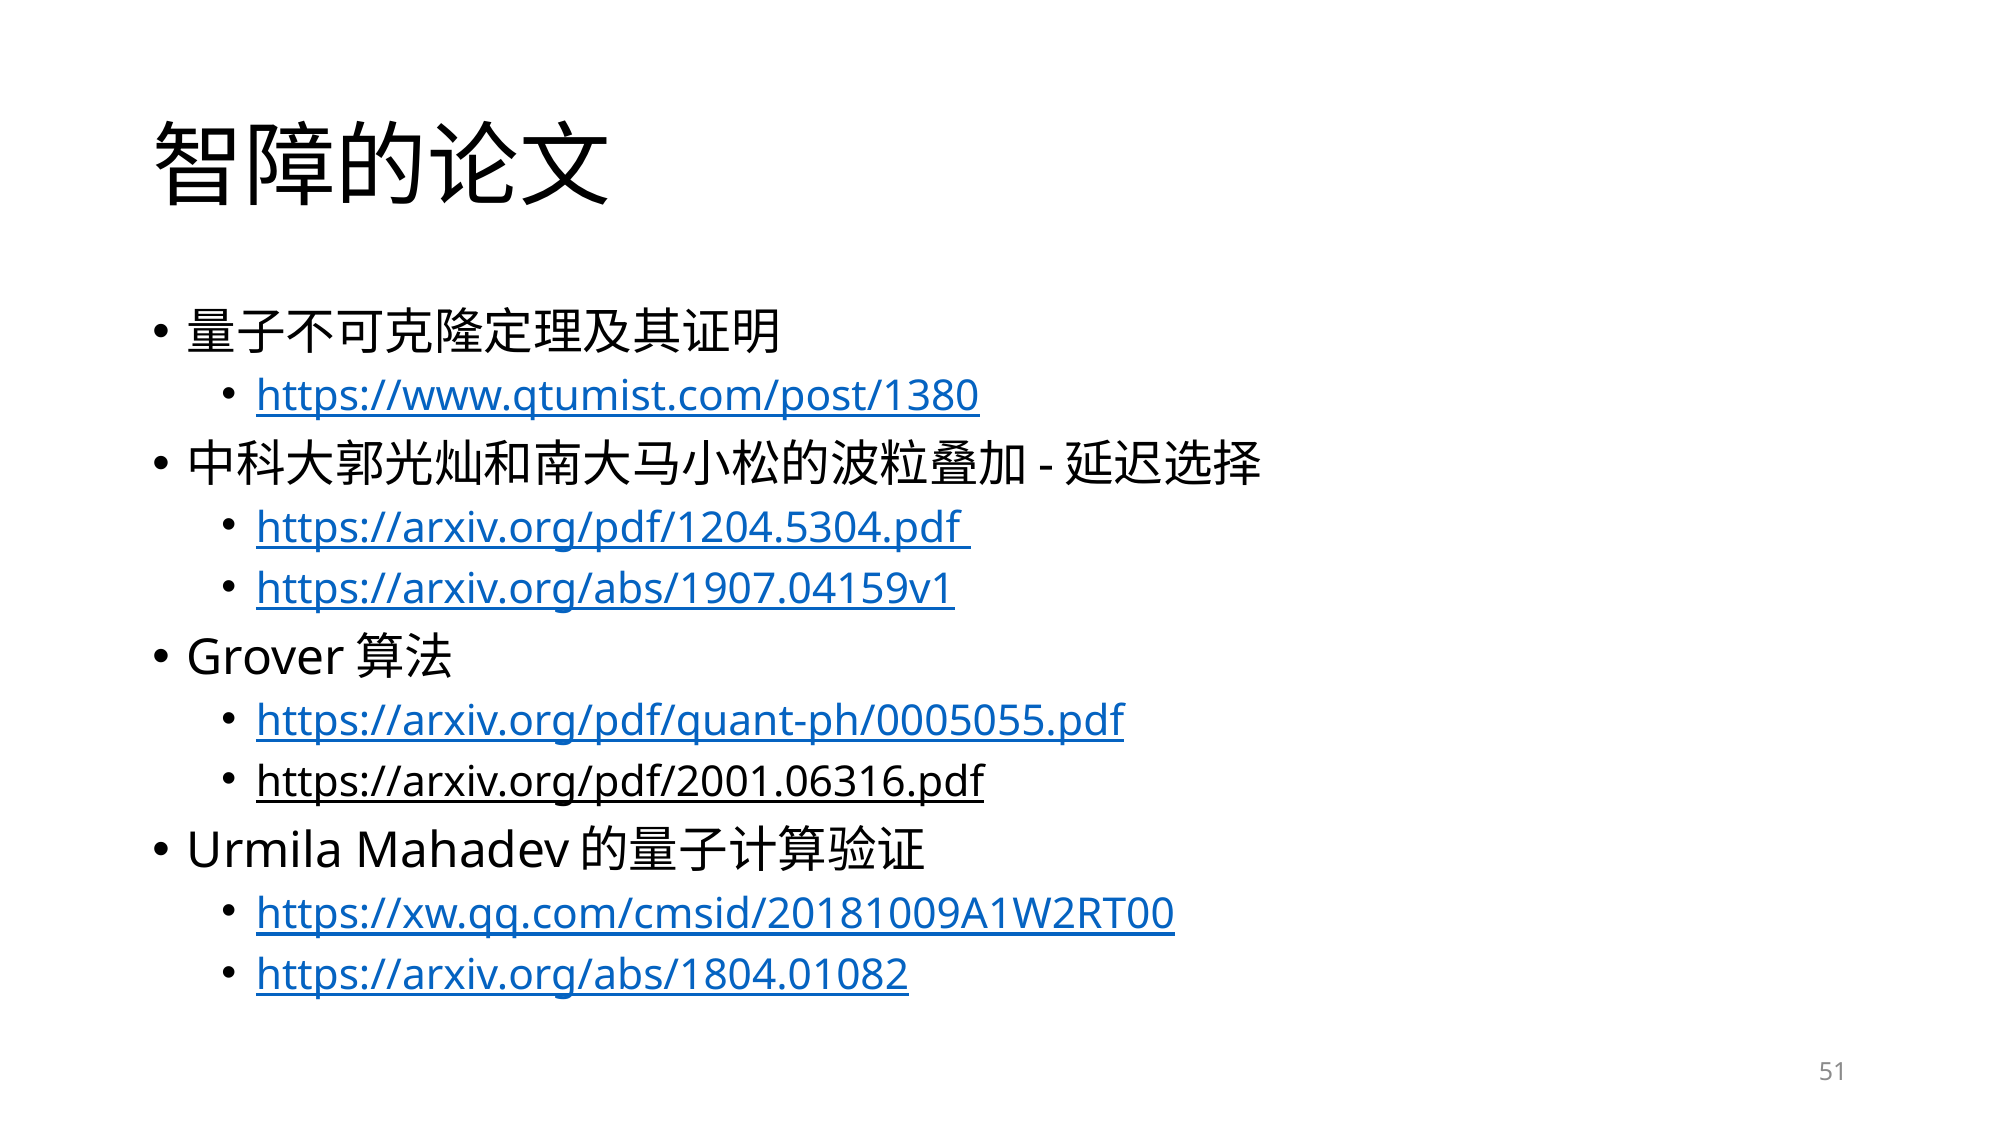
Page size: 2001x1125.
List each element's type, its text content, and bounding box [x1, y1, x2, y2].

title 智障的论文 [137, 59, 1863, 278]
slide_number 51 [1412, 1042, 1863, 1103]
list 量子不可克隆定理及其证明 https://www.qtumist.com/post/1380 中科大郭光灿和南大马小松的波粒叠加-延迟选择 https://arxiv.org/pdf/1204.5304.pdf https://arxiv.org/abs/1907.04159v1 Grover算法 https://arxiv.org/pdf/quant-ph/0005055.pdf https://arxiv.org/pdf/2001.06316.pdf Urmila Mahadev的量子计算验证 https://xw.qq.com/cmsid/20181009A1W2RT00 https://arxiv.org/abs/1804.01082 [137, 299, 1863, 1014]
